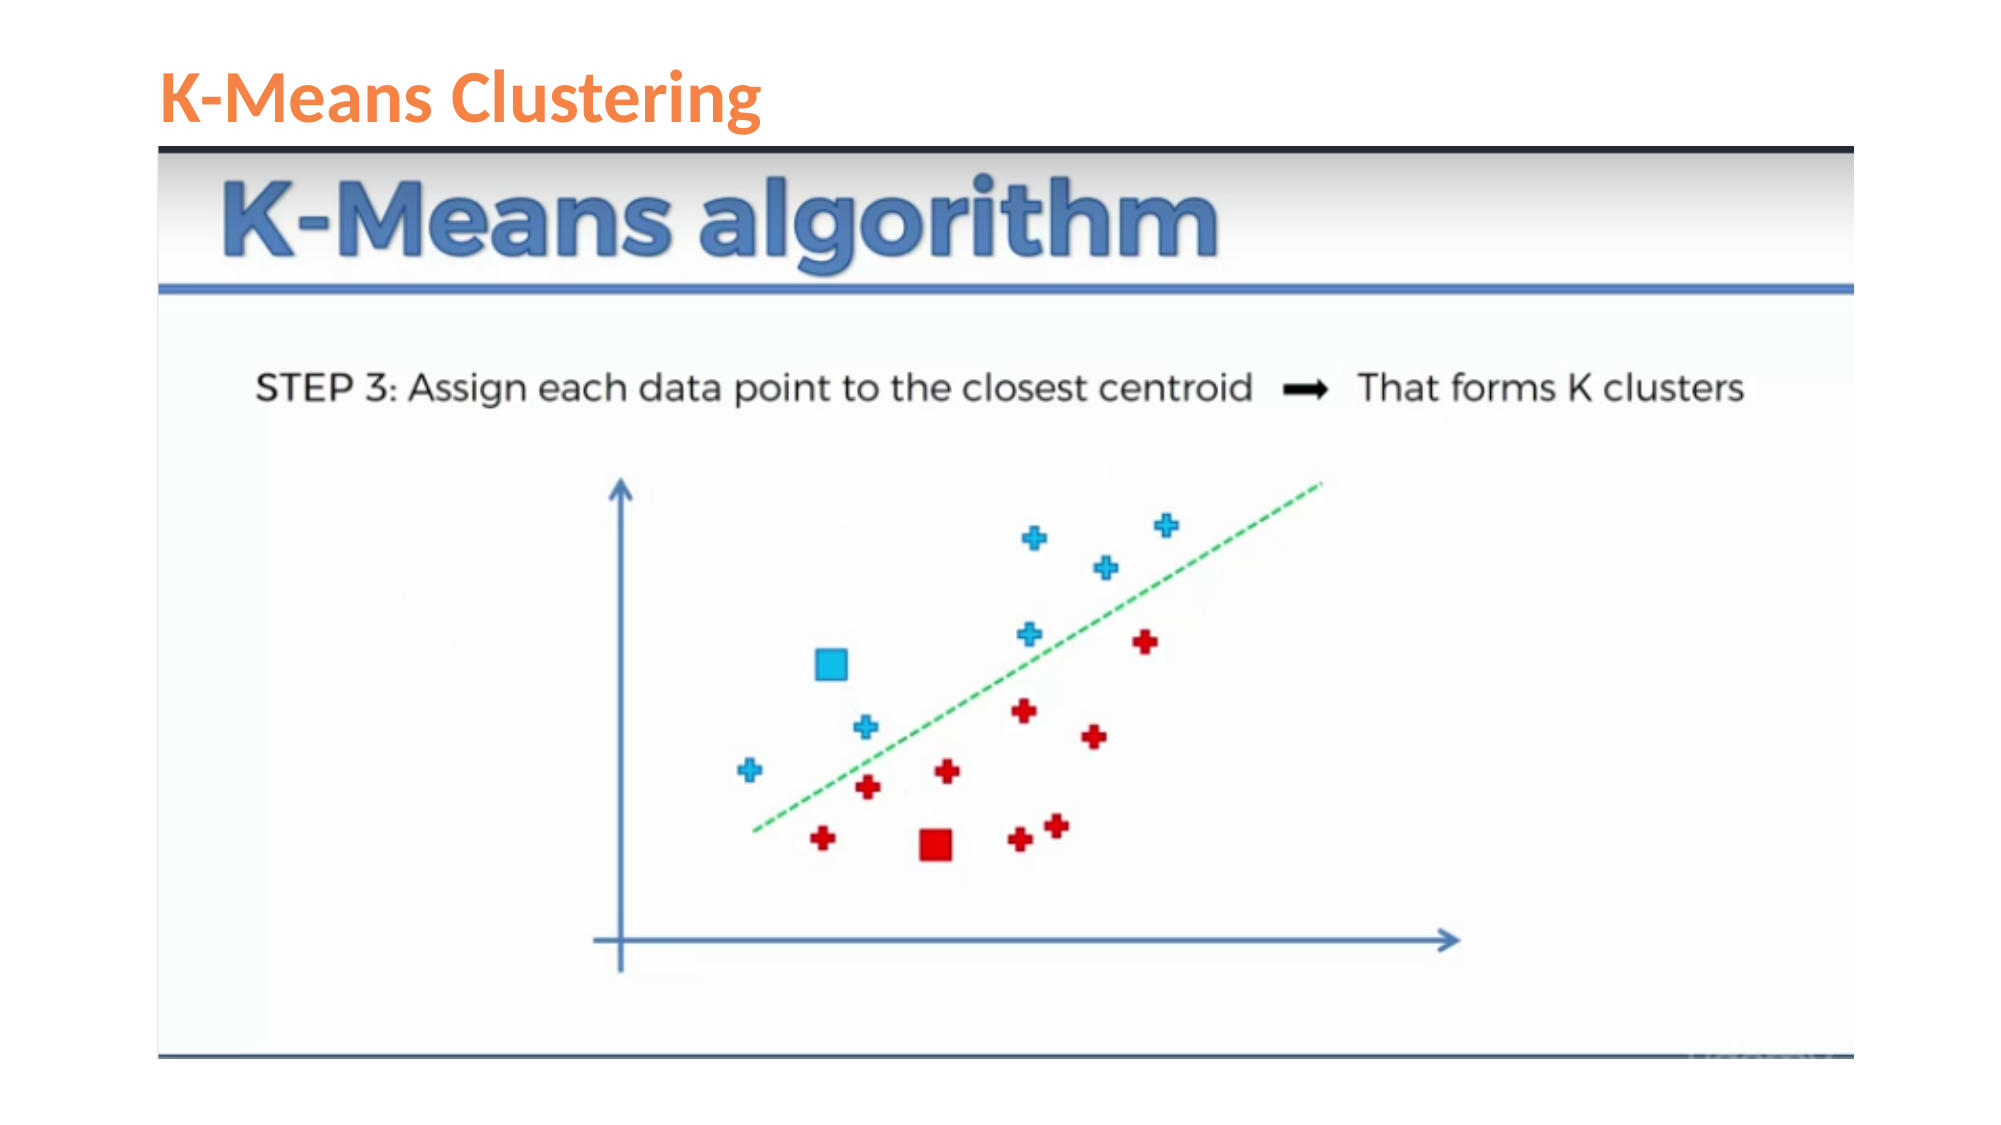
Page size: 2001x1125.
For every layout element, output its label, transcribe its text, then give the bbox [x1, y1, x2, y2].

text_box K-Means Clustering [146, 40, 1520, 146]
picture [156, 146, 1854, 1059]
